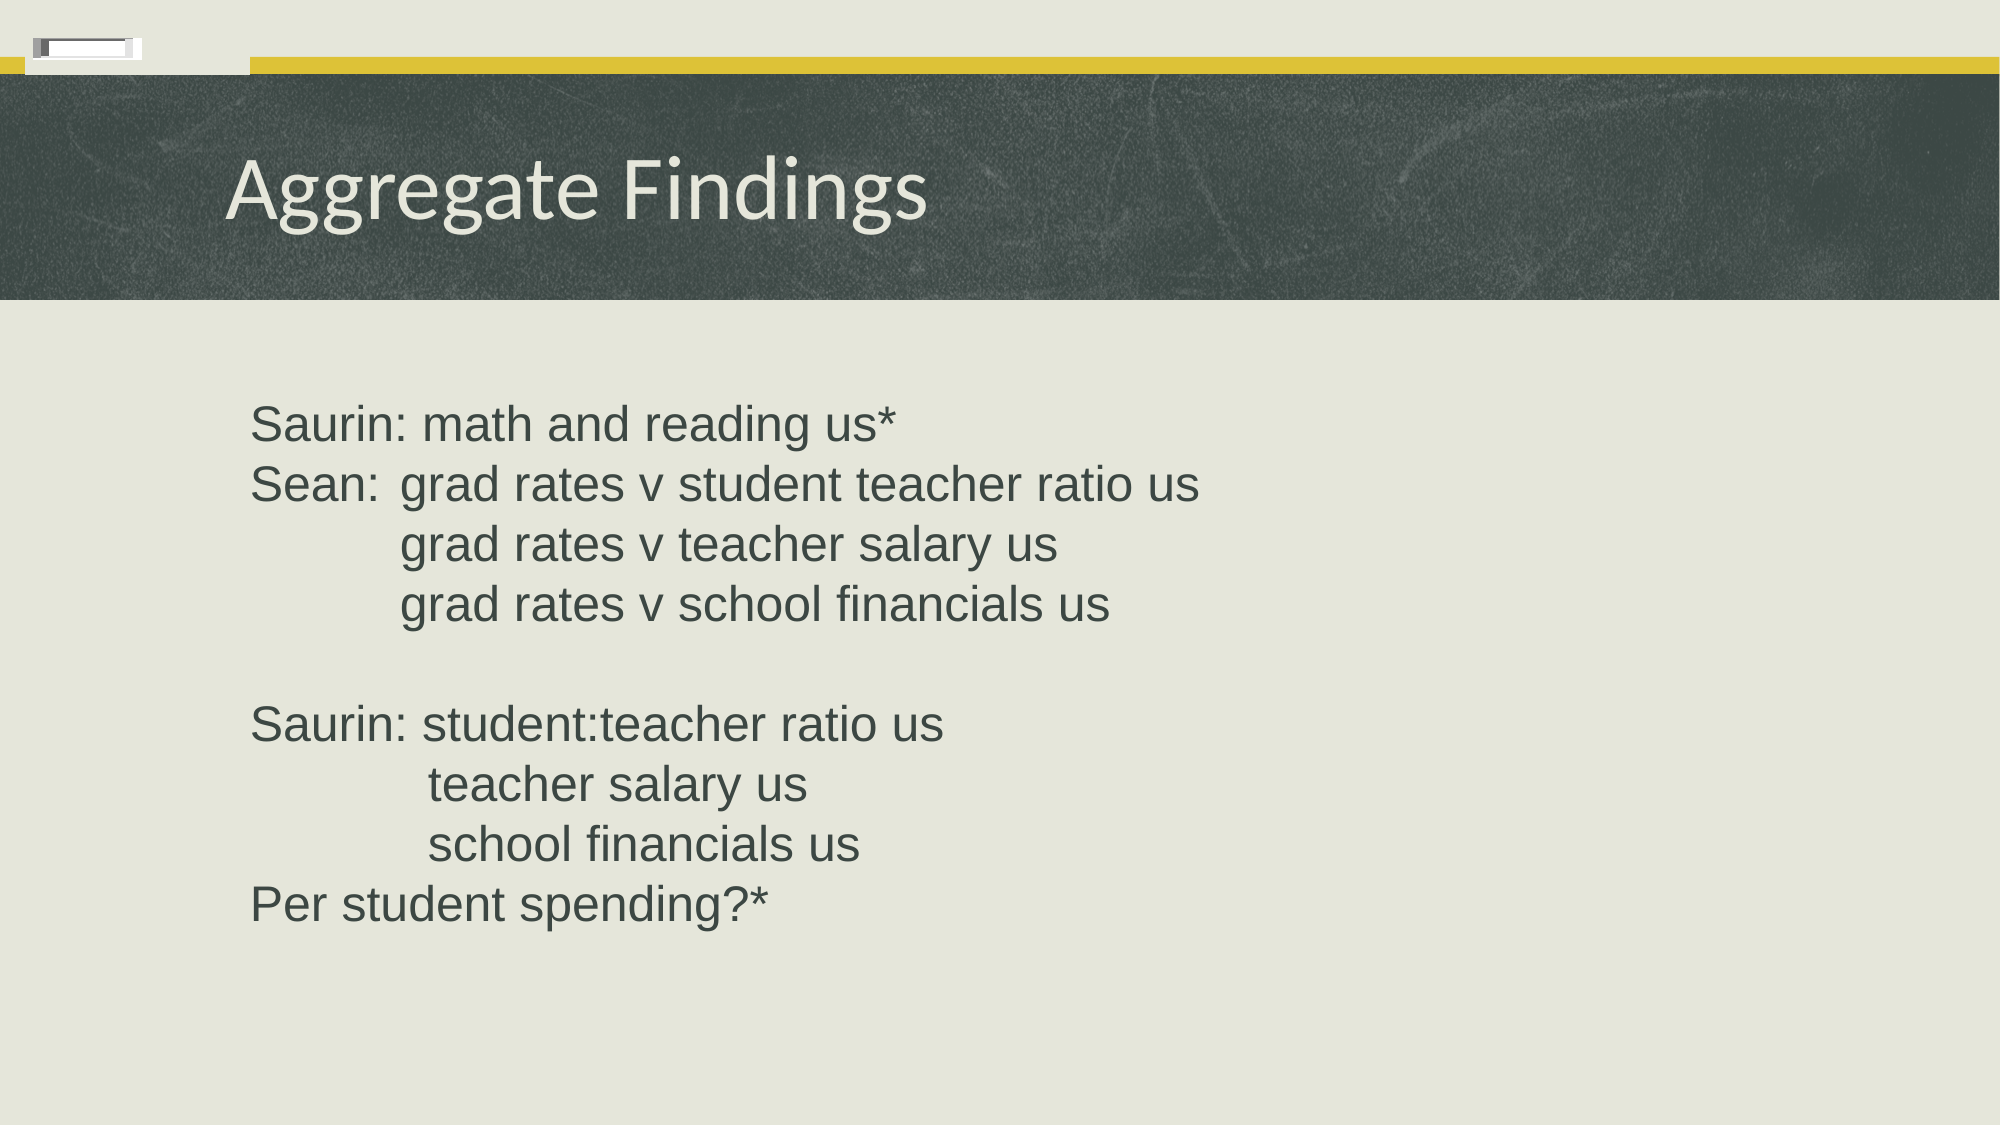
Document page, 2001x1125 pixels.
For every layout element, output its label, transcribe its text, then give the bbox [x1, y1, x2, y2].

text_box Saurin: math and reading us* Sean: grad rates v student teacher ratio us grad rates v teacher salary us grad rates v school financials us Saurin: student:teacher ratio us teacher salary us school financials us Per student spending?* [234, 384, 1815, 1039]
list [210, 359, 1790, 1014]
picture [0, 74, 2000, 300]
title Aggregate Findings [210, 76, 1790, 300]
